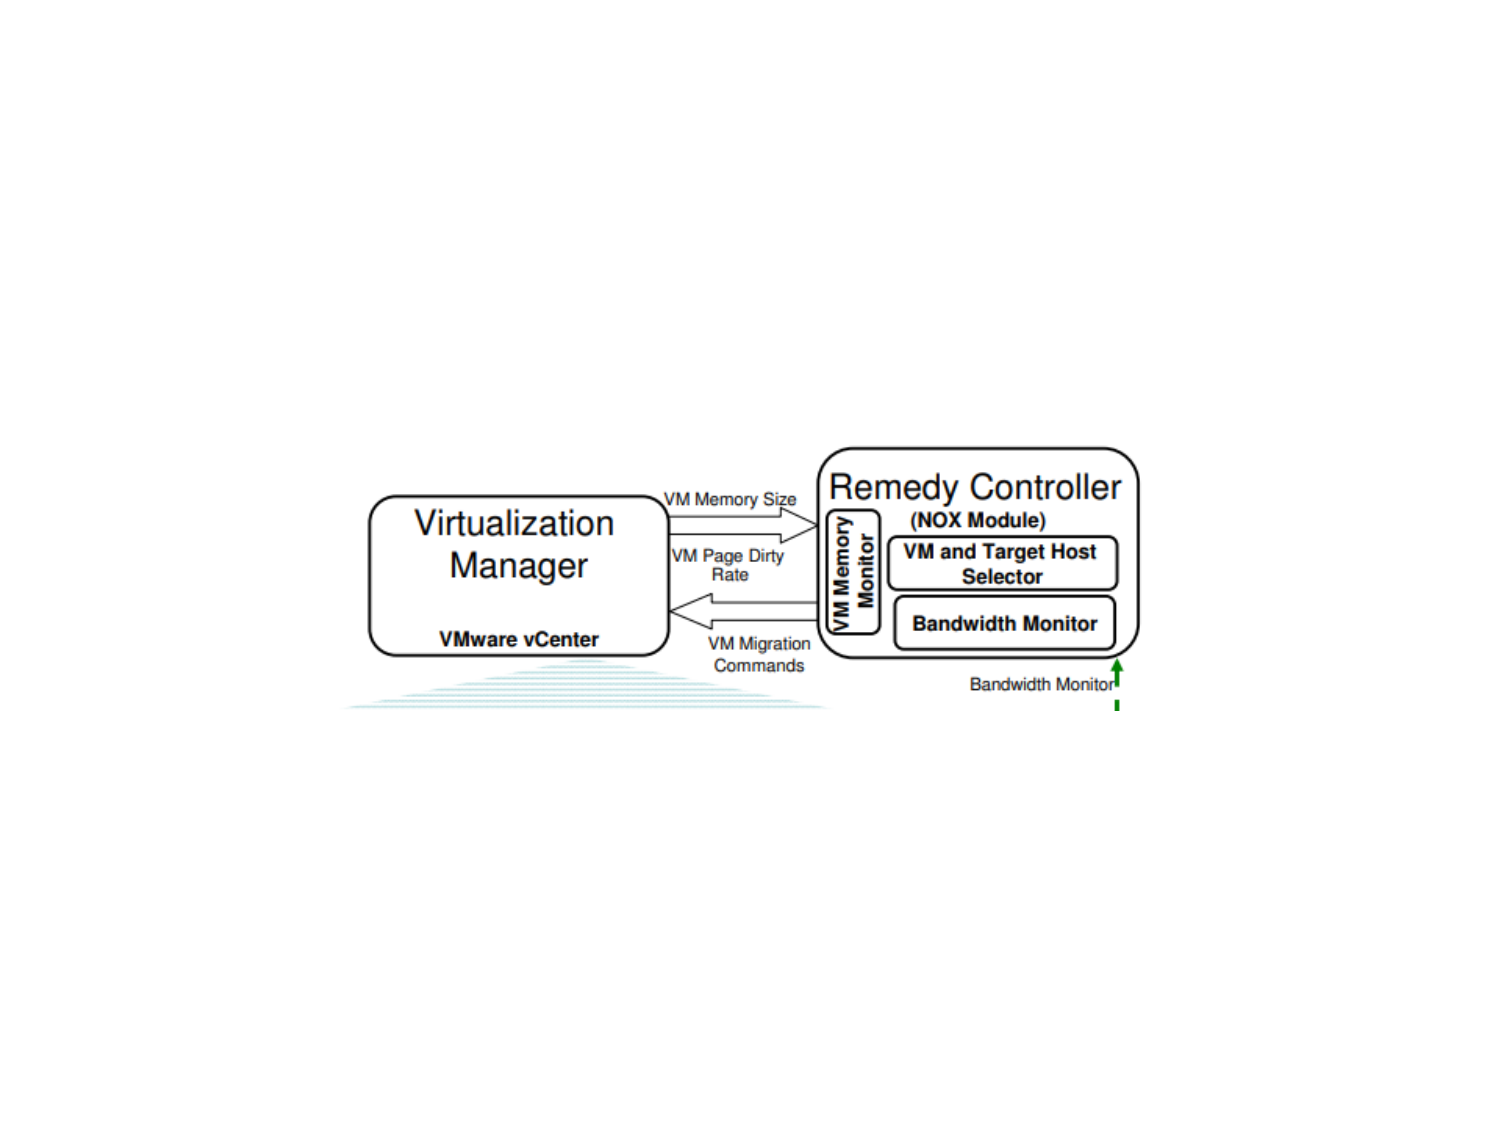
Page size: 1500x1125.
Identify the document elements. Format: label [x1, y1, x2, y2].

picture [334, 413, 1166, 712]
